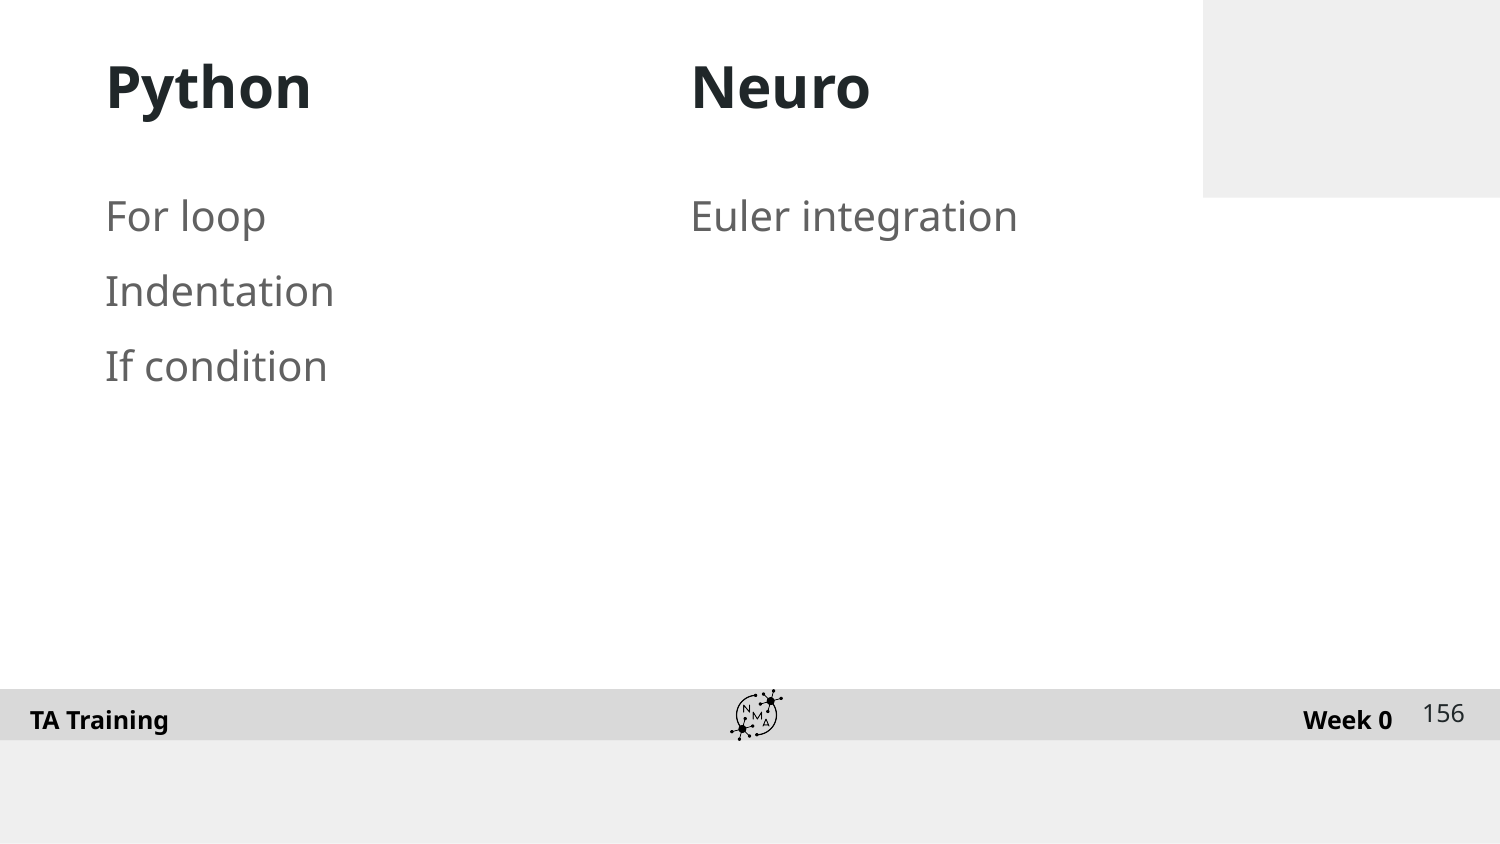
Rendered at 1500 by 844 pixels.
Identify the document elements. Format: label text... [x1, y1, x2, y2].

list For loop Indentation If condition [90, 150, 675, 692]
picture [730, 692, 783, 741]
title Python [90, 35, 675, 130]
slide_number ‹#› [1389, 689, 1480, 741]
list Euler integration [675, 150, 1275, 692]
title Neuro [675, 35, 1275, 130]
